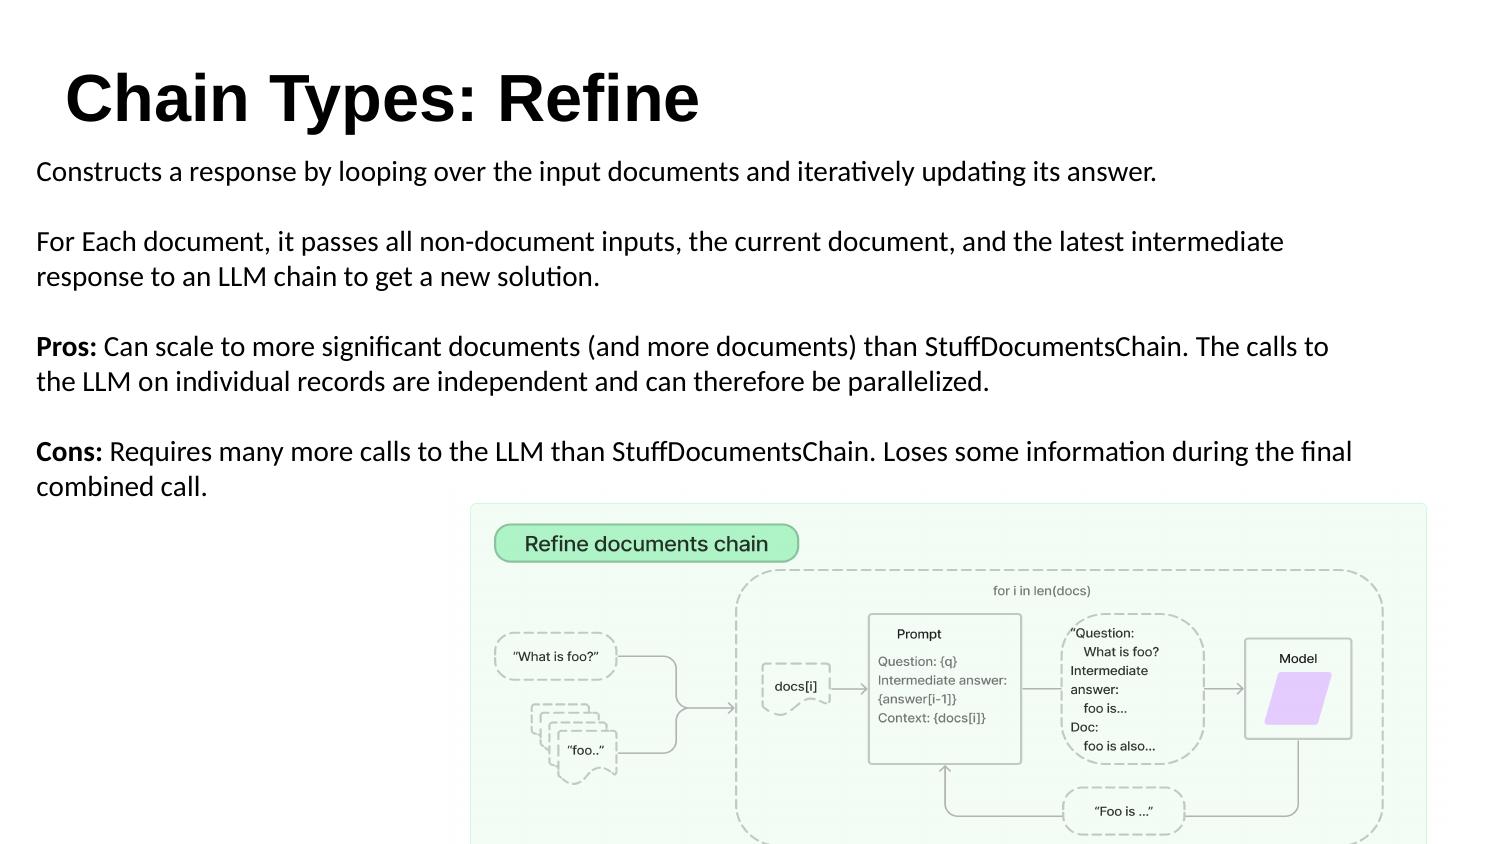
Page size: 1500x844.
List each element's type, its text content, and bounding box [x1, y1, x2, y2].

text_box Constructs a response by looping over the input documents and iteratively updating its answer. For Each document, it passes all non-document inputs, the current document, and the latest intermediate response to an LLM chain to get a new solution. Pros: Can scale to more significant documents (and more documents) than StuffDocumentsChain. The calls to the LLM on individual records are independent and can therefore be parallelized. Cons: Requires many more calls to the LLM than StuffDocumentsChain. Loses some information during the final combined call. [21, 145, 1390, 615]
text_box Chain Types: Refine [50, 39, 1034, 145]
picture [447, 482, 1450, 844]
